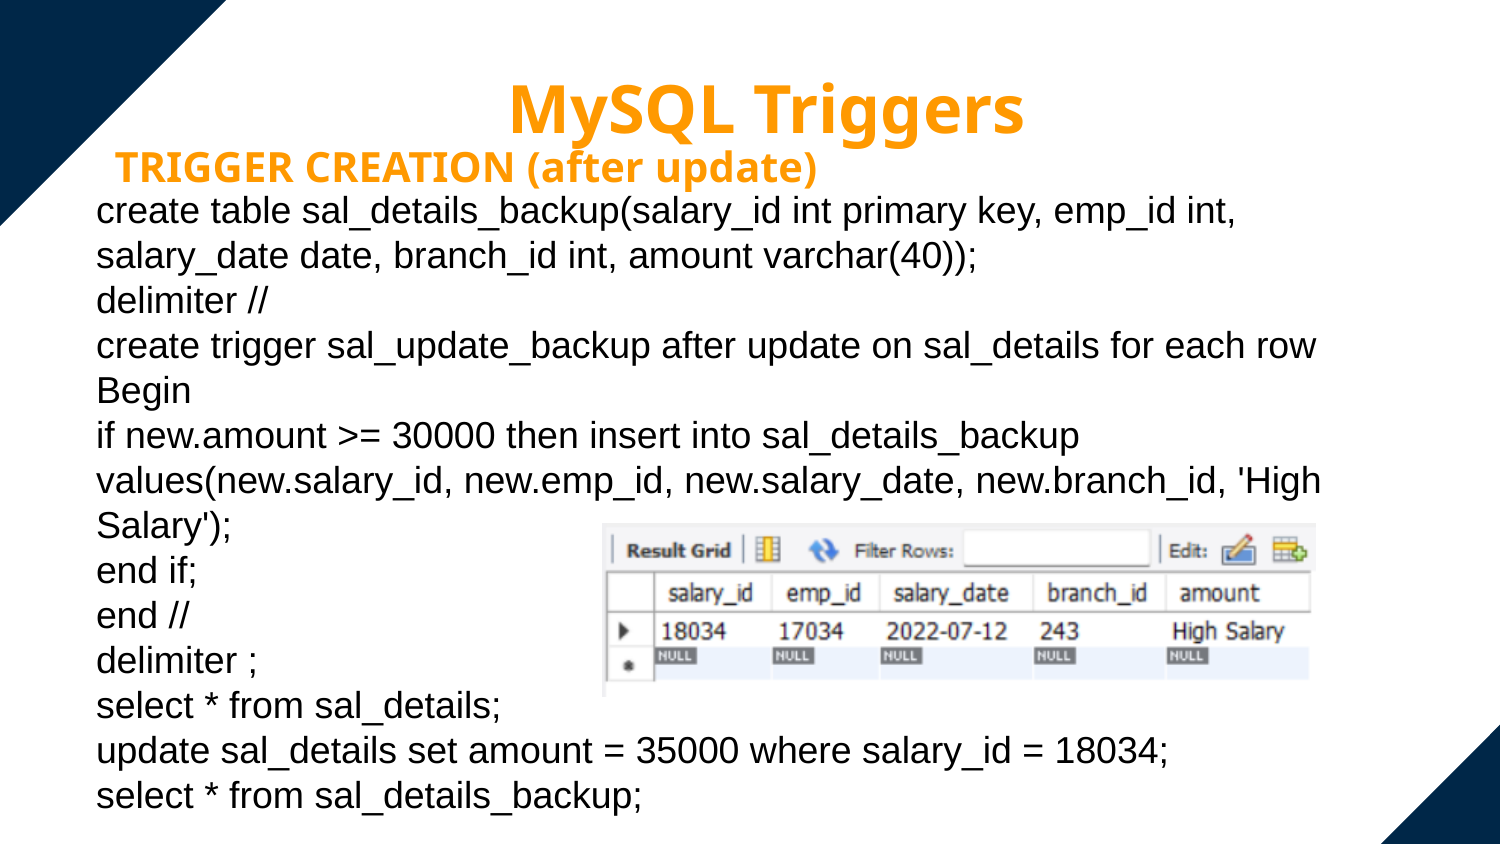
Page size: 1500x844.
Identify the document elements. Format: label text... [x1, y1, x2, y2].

text_box [0, 0, 229, 229]
text_box TRIGGER CREATION (after update) [99, 133, 1211, 178]
picture [601, 523, 1316, 697]
text_box [1377, 721, 1500, 844]
text_box create table sal_details_backup(salary_id int primary key, emp_id int, salary_date date, branch_id int, amount varchar(40)); delimiter // create trigger sal_update_backup after update on sal_details for each row Begin if new.amount >= 30000 then insert into sal_details_backup values(new.salary_id, new.emp_id, new.salary_date, new.branch_id, 'High Salary'); end if; end // delimiter ; select * from sal_details; update sal_details set amount = 35000 where salary_id = 18034; select * from sal_details_backup; [81, 178, 1438, 824]
text_box MySQL Triggers [308, 59, 1226, 154]
